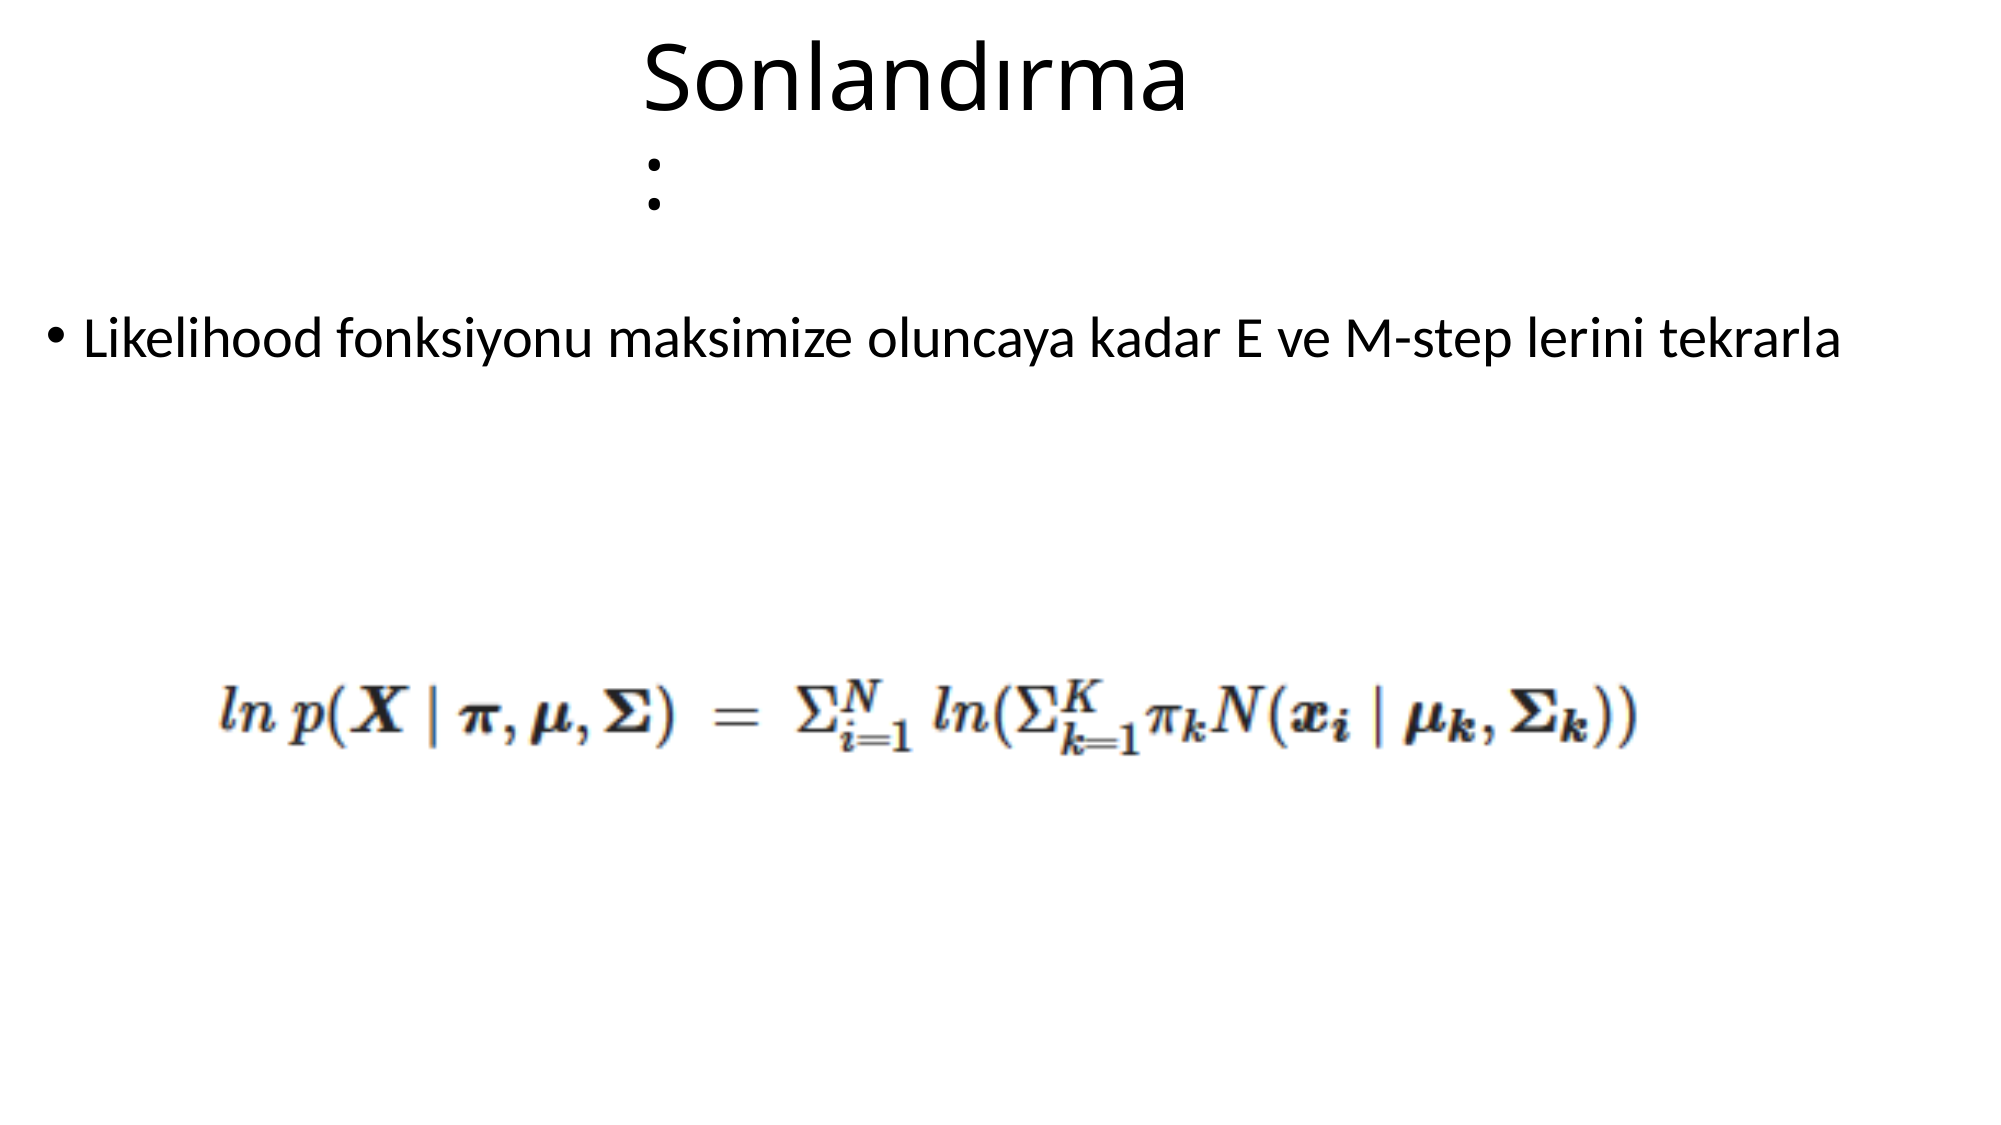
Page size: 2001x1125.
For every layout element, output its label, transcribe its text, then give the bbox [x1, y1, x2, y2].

list Likelihood fonksiyonu maksimize oluncaya kadar E ve M-step lerini tekrarla [30, 299, 1863, 568]
picture [161, 608, 1762, 822]
title Sonlandırma: [627, 21, 1227, 240]
